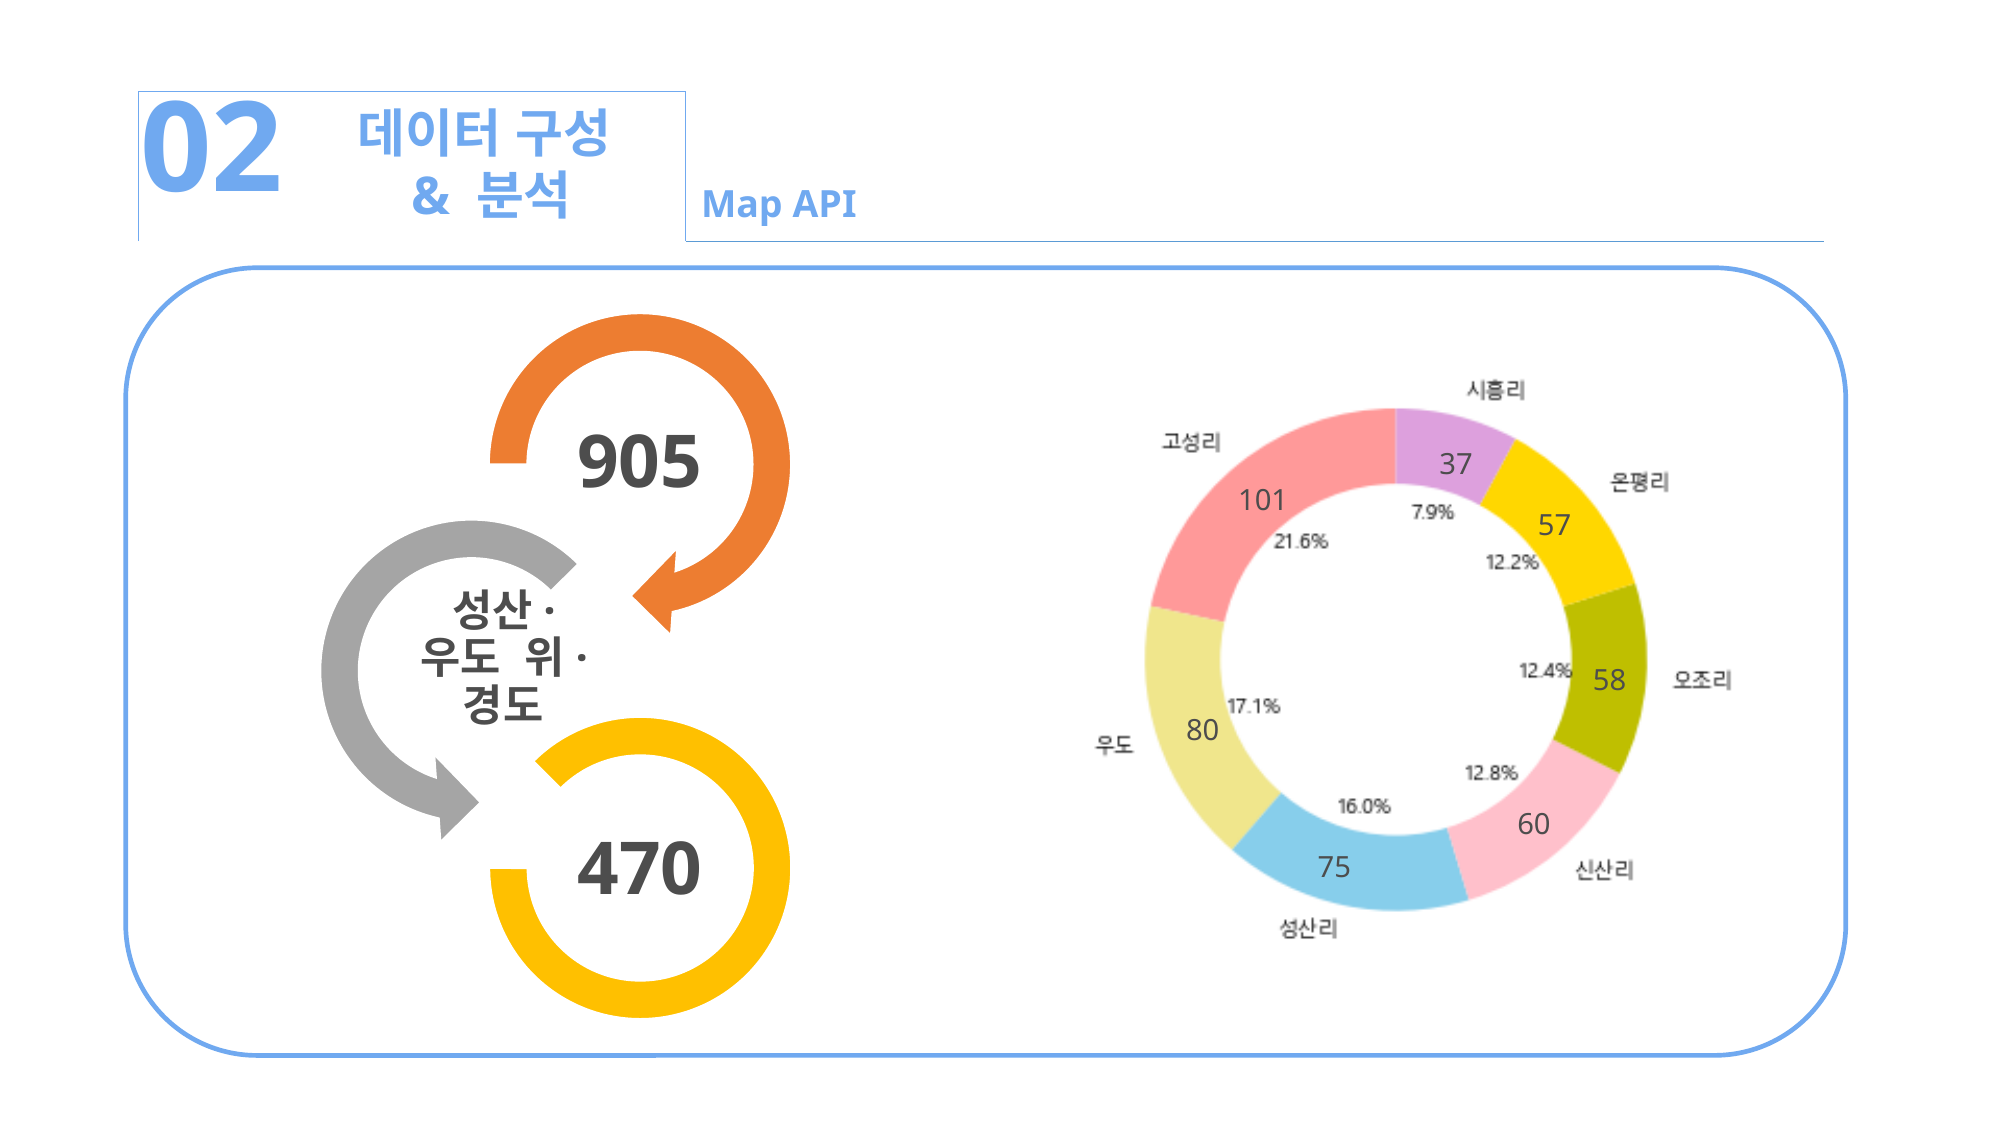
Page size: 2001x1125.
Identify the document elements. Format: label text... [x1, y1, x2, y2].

text_box [124, 301, 1806, 1057]
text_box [168, 288, 1846, 1020]
text_box [185, 266, 1787, 288]
text_box 데이터 구성 & 분석 [343, 92, 626, 233]
text_box [138, 91, 686, 242]
text_box 02 [125, 34, 426, 229]
text_box Map API [686, 172, 872, 232]
